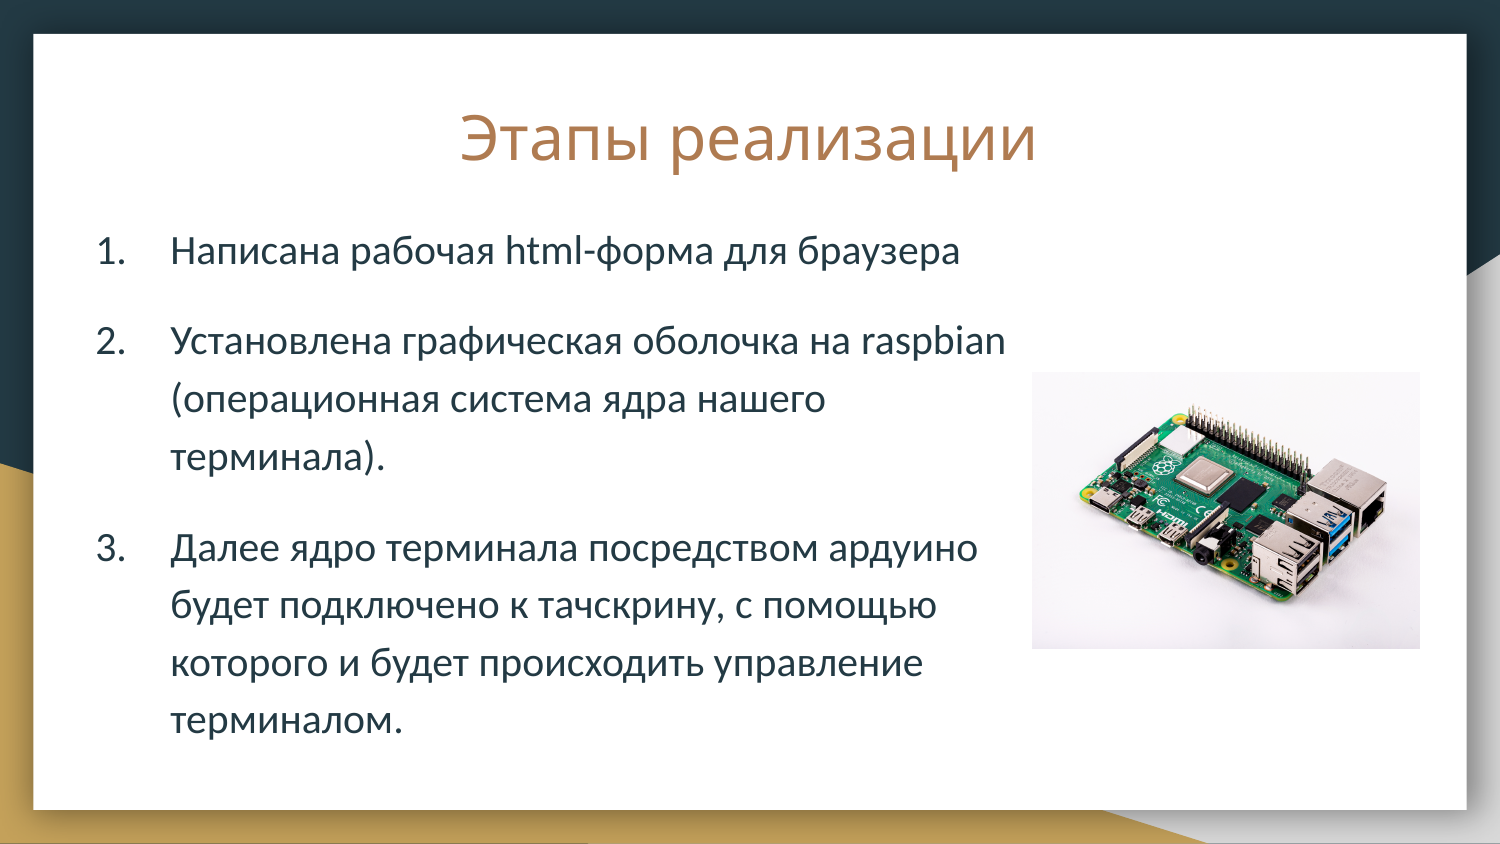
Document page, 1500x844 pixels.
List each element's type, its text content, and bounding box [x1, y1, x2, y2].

list Написана рабочая html-форма для браузера Установлена графическая оболочка на raspbian (операционная система ядра нашего терминала). Далее ядро терминала посредством ардуино будет подключено к тачскрину, с помощью которого и будет происходить управление терминалом. [80, 200, 1049, 718]
picture [1032, 372, 1420, 650]
title Этапы реализации [134, 83, 1366, 184]
